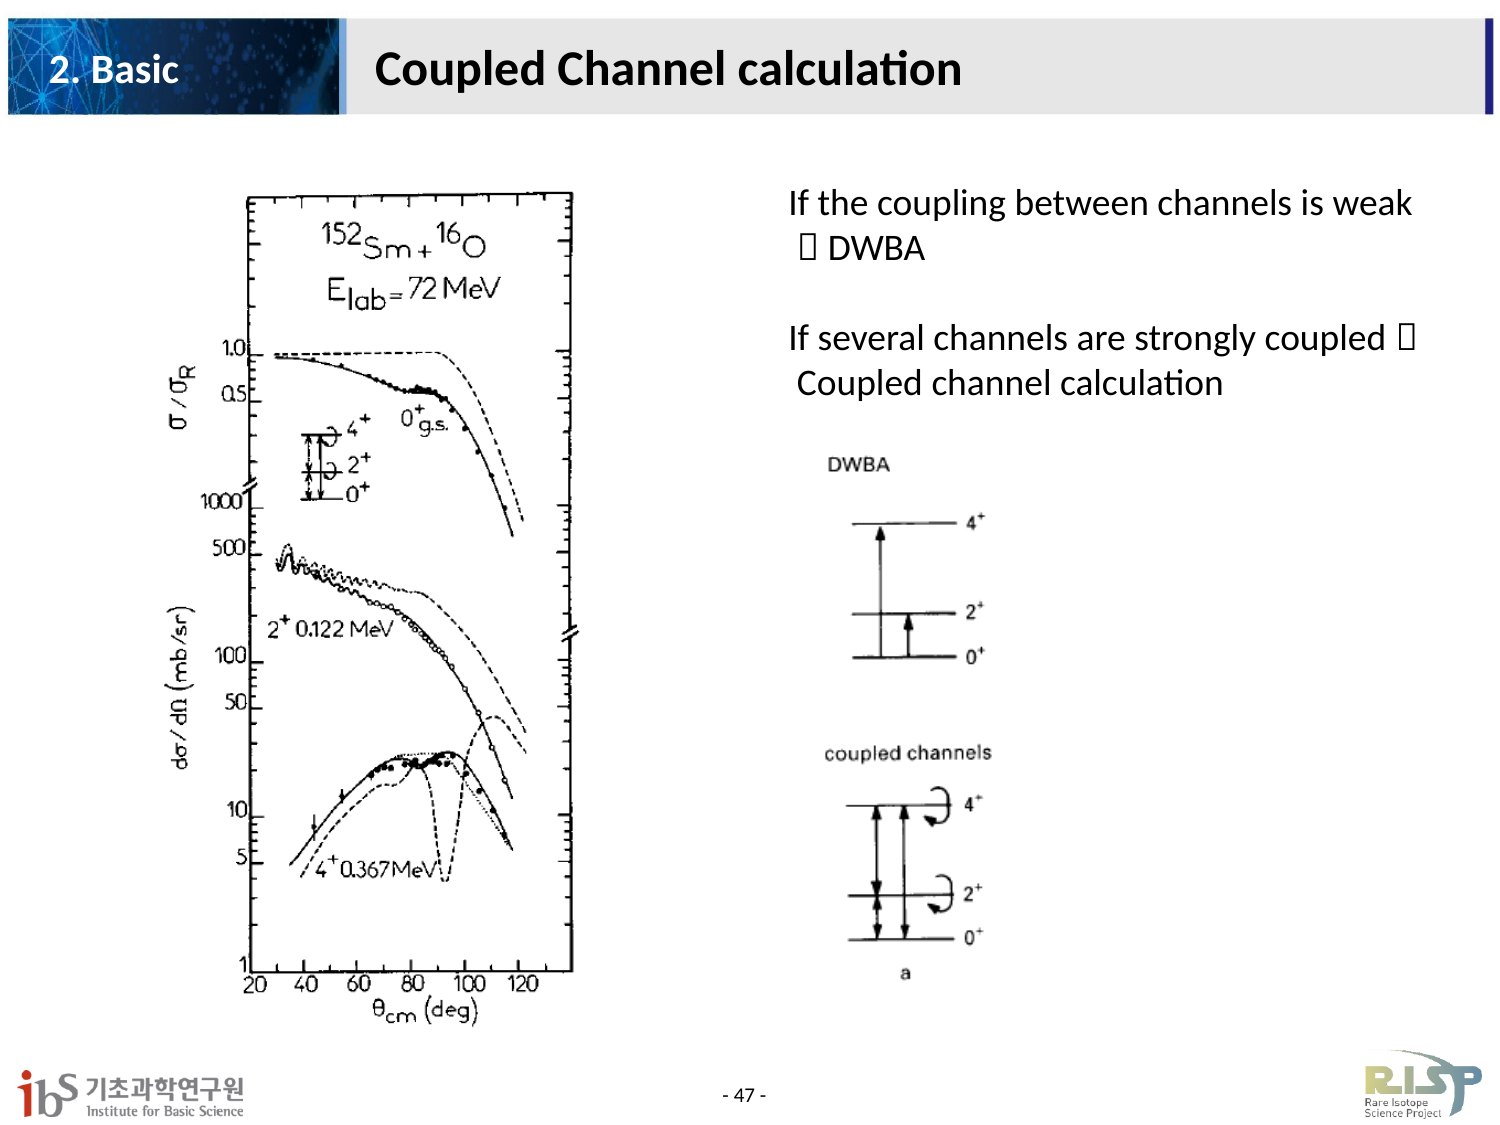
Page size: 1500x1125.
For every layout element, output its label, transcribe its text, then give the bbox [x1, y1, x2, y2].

picture [1364, 1049, 1482, 1119]
picture [86, 172, 736, 1032]
picture [17, 1070, 243, 1117]
picture [2, 10, 1500, 130]
text_box If the coupling between channels is weak  DWBA If several channels are strongly coupled  Coupled channel calculation [773, 170, 1483, 455]
picture [785, 420, 1053, 1009]
